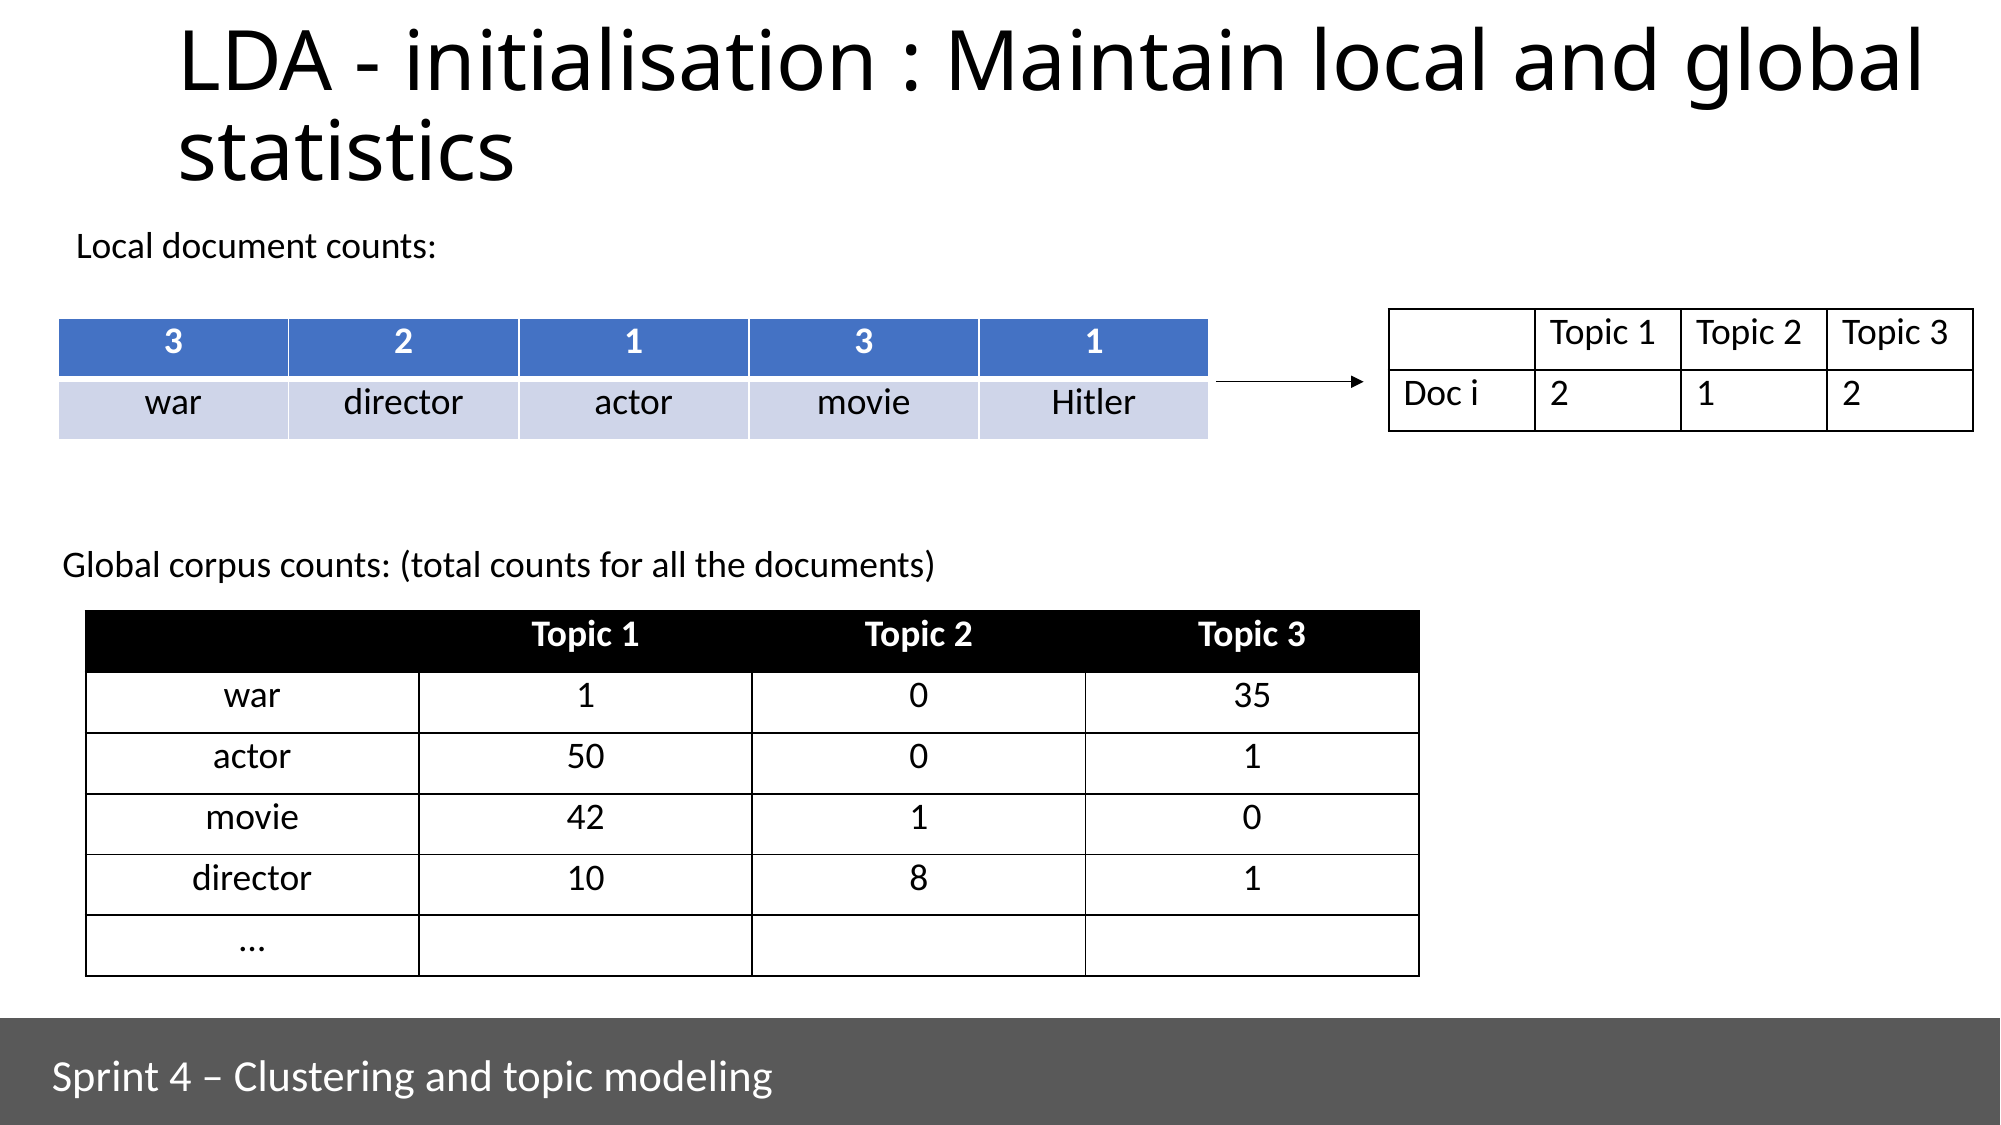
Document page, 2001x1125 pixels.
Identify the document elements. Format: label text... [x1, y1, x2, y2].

table_header 3 [750, 319, 978, 376]
table_cell Doc i [1390, 371, 1534, 430]
table_header [1390, 310, 1534, 369]
table_cell movie [87, 795, 418, 854]
table_header Topic 2 [753, 612, 1085, 671]
table_header 2 [289, 319, 518, 376]
table_header [87, 612, 418, 671]
table_header 3 [59, 319, 288, 376]
table_cell director [289, 382, 518, 439]
table_cell actor [520, 382, 748, 439]
text_box Global corpus counts: (total counts for all the documents) [47, 532, 1085, 592]
table_cell 1 [1682, 371, 1826, 430]
text_box Local document counts: [61, 213, 703, 274]
table_cell 8 [753, 855, 1085, 914]
table_header Topic 1 [1536, 310, 1680, 369]
table_cell [1086, 916, 1418, 975]
table_cell 50 [420, 734, 751, 793]
table_header Topic 3 [1086, 612, 1418, 671]
table_cell 0 [753, 734, 1085, 793]
table_cell Hitler [980, 382, 1208, 439]
table_header Topic 1 [420, 612, 751, 671]
table_cell … [87, 916, 418, 975]
table_cell war [87, 673, 418, 732]
table_header Topic 3 [1828, 310, 1972, 369]
table_cell [753, 916, 1085, 975]
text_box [0, 1019, 2000, 1125]
table_header Topic 2 [1682, 310, 1826, 369]
table_cell 2 [1536, 371, 1680, 430]
table_cell war [59, 382, 288, 439]
table_cell 0 [753, 673, 1085, 732]
table_cell 1 [1086, 734, 1418, 793]
table_cell 42 [420, 795, 751, 854]
table_cell 0 [1086, 795, 1418, 854]
table_cell actor [87, 734, 418, 793]
table_cell 2 [1828, 371, 1972, 430]
table_header 1 [520, 319, 748, 376]
title LDA - initialisation : Maintain local and global statistics [162, 0, 2000, 218]
table_cell 1 [753, 795, 1085, 854]
table_cell [420, 916, 751, 975]
table_cell director [87, 855, 418, 914]
table_cell 10 [420, 855, 751, 914]
table_header 1 [980, 319, 1208, 376]
table_cell 1 [1086, 855, 1418, 914]
table_cell 1 [420, 673, 751, 732]
table_cell movie [750, 382, 978, 439]
table_cell 35 [1086, 673, 1418, 732]
